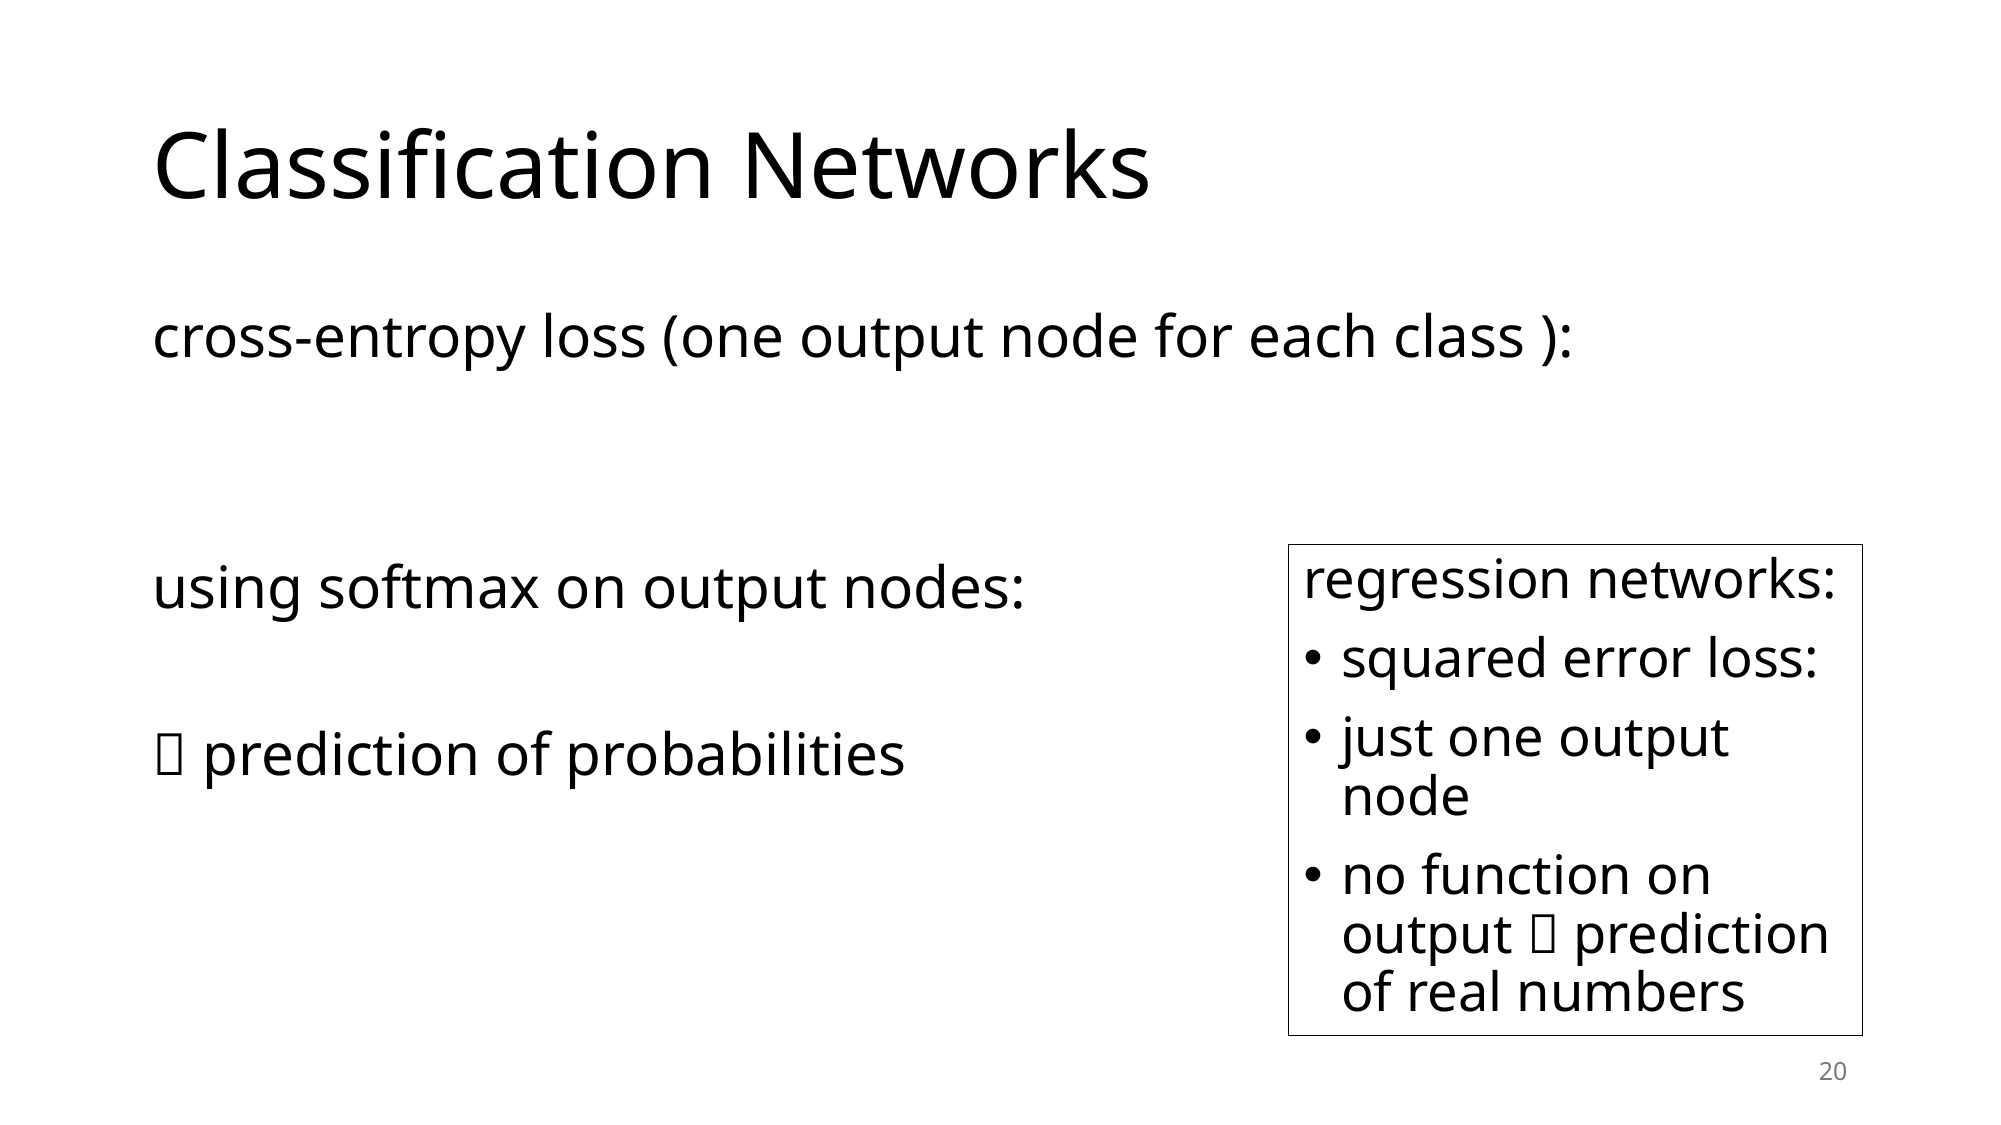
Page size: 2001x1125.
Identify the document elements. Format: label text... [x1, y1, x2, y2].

title Classification Networks [137, 59, 1863, 278]
slide_number 20 [1412, 1042, 1863, 1103]
